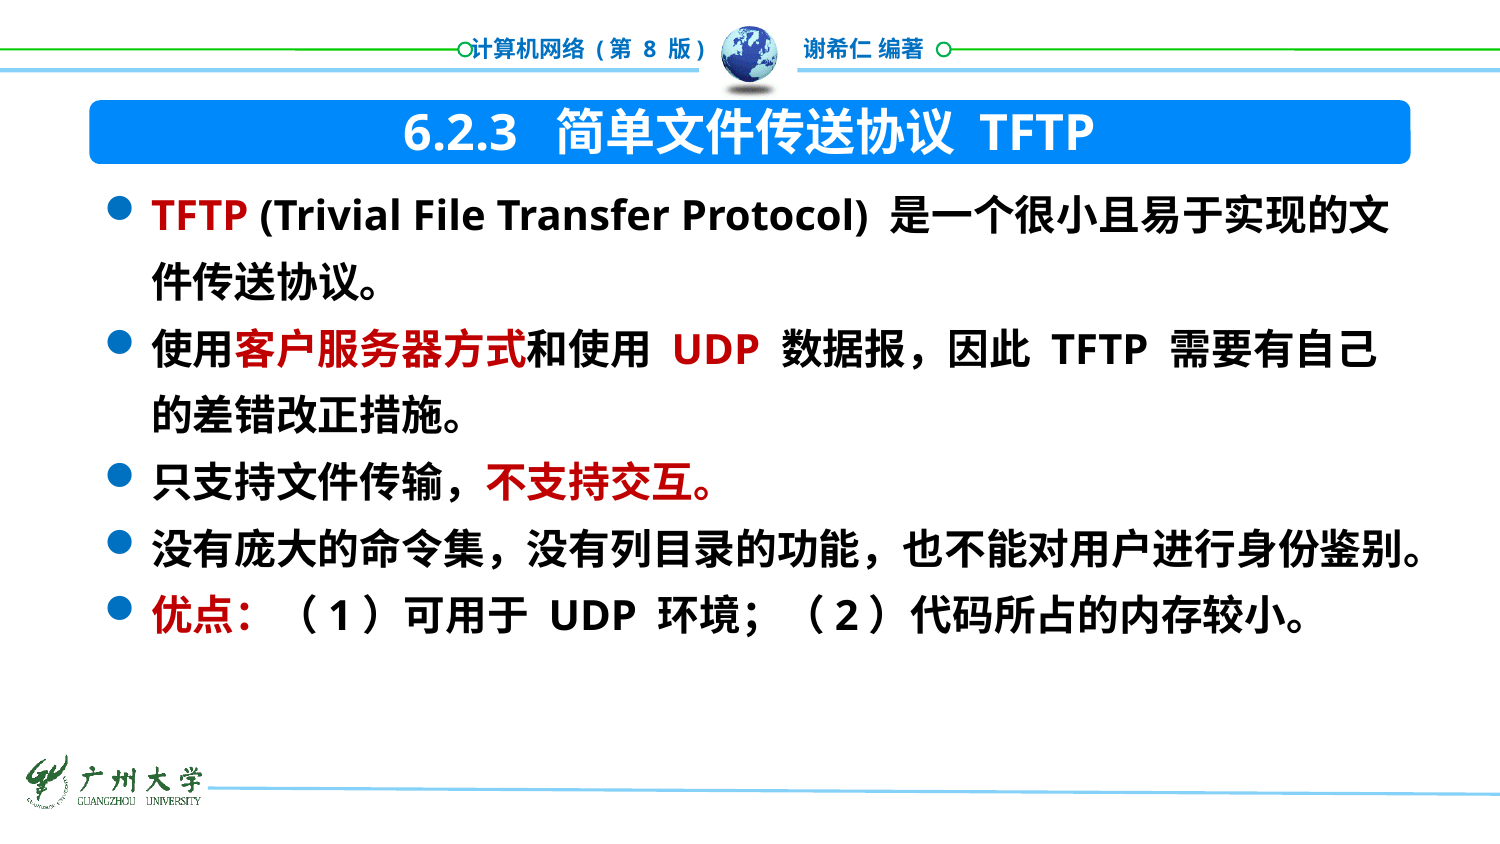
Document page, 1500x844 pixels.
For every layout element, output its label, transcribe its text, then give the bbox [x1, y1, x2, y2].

text_box 6.2.3 简单文件传送协议 TFTP [388, 93, 1111, 165]
text_box [89, 100, 388, 164]
picture [26, 754, 202, 809]
text_box TFTP (Trivial File Transfer Protocol) 是一个很小且易于实现的文件传送协议。 使用客户服务器方式和使用 UDP 数据报，因此 TFTP 需要有自己的差错改正措施。 只支持文件传输，不支持交互。 没有庞大的命令集，没有列目录的功能，也不能对用户进行身份鉴别。 优点：（1）可用于 UDP 环境；（2）代码所占的内存较小。 [89, 165, 1433, 647]
text_box [1111, 100, 1411, 164]
picture [719, 24, 779, 93]
